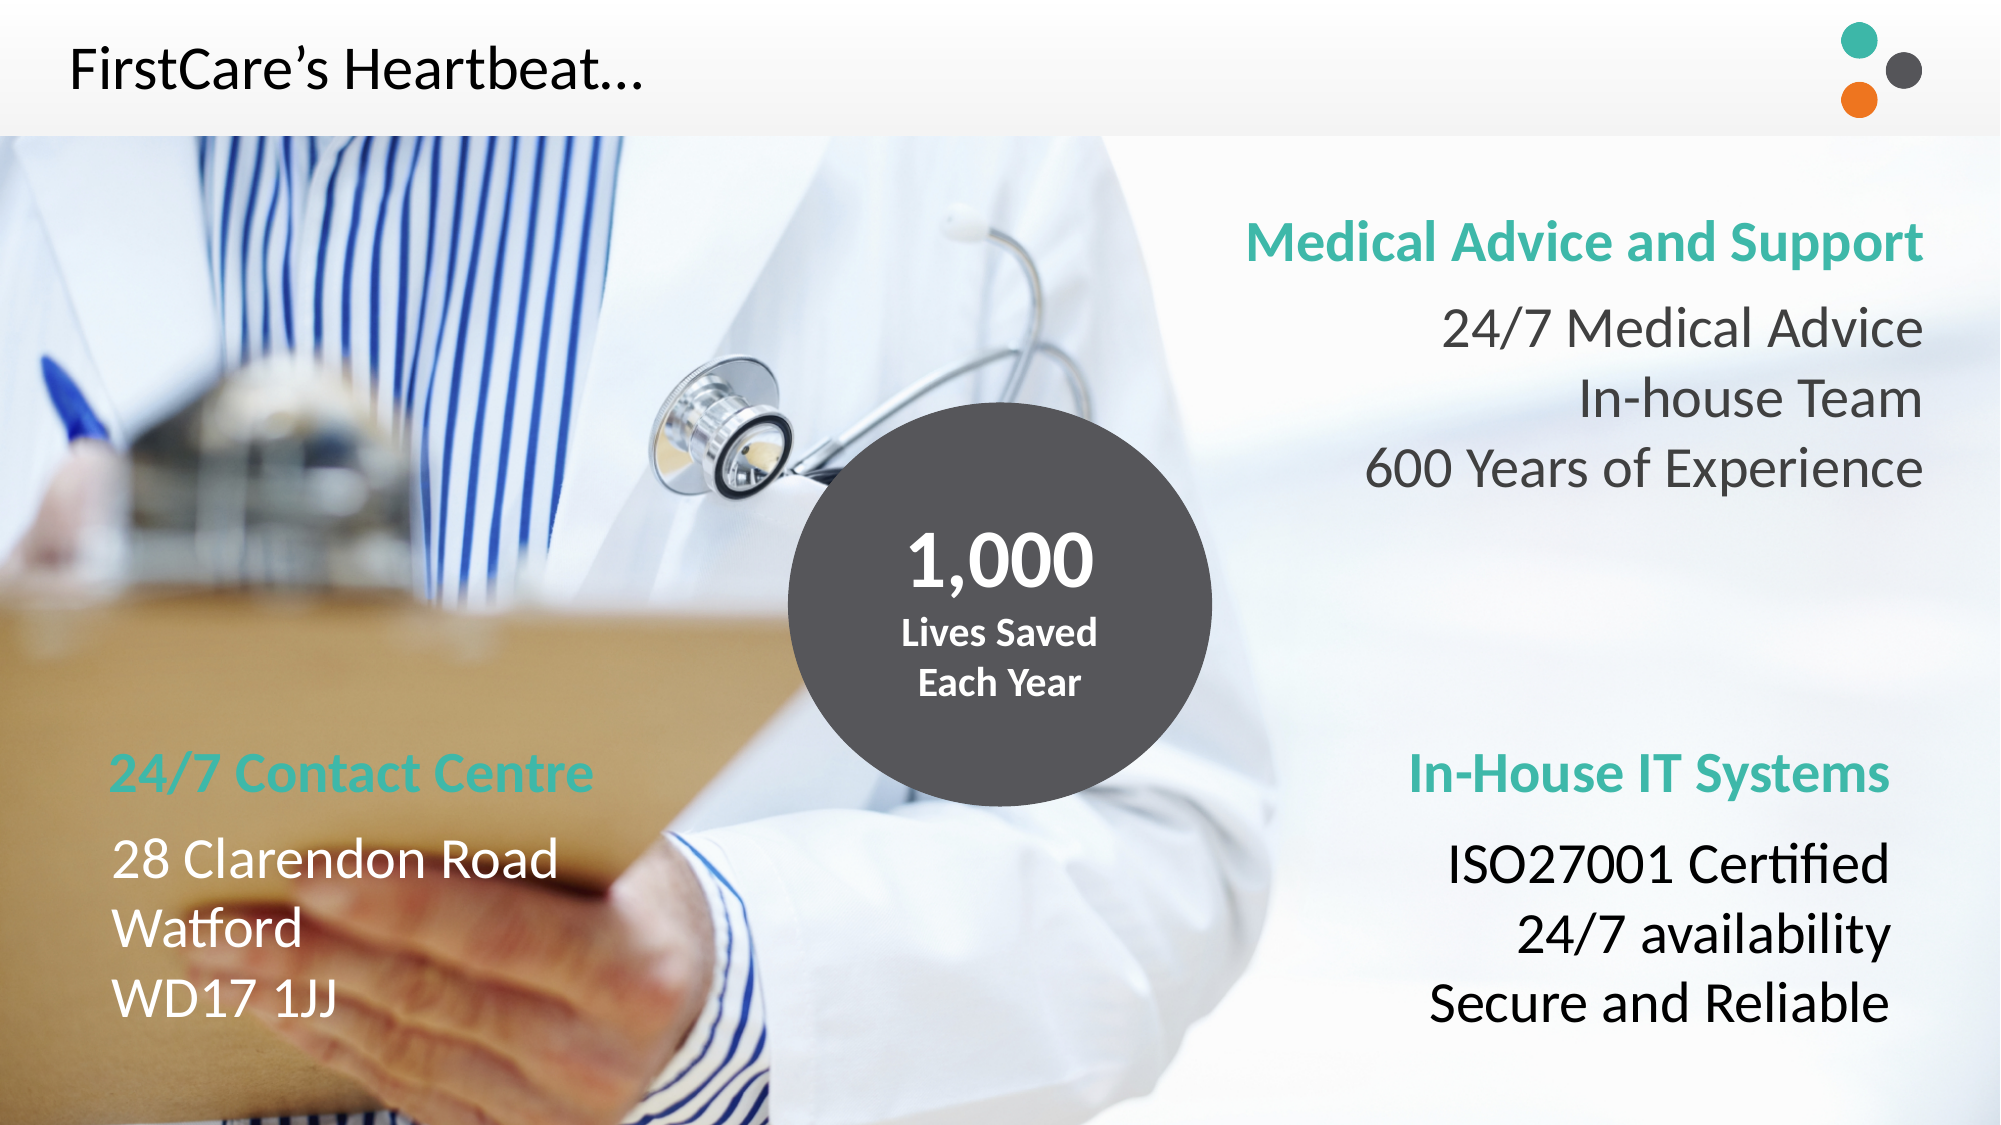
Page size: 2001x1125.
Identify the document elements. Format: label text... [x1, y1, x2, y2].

picture [0, 135, 2000, 1125]
title FirstCare’s Heartbeat… [54, 33, 1674, 105]
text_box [1222, 726, 1906, 1045]
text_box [1135, 196, 1940, 509]
picture [1841, 22, 1922, 118]
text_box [93, 726, 670, 1040]
